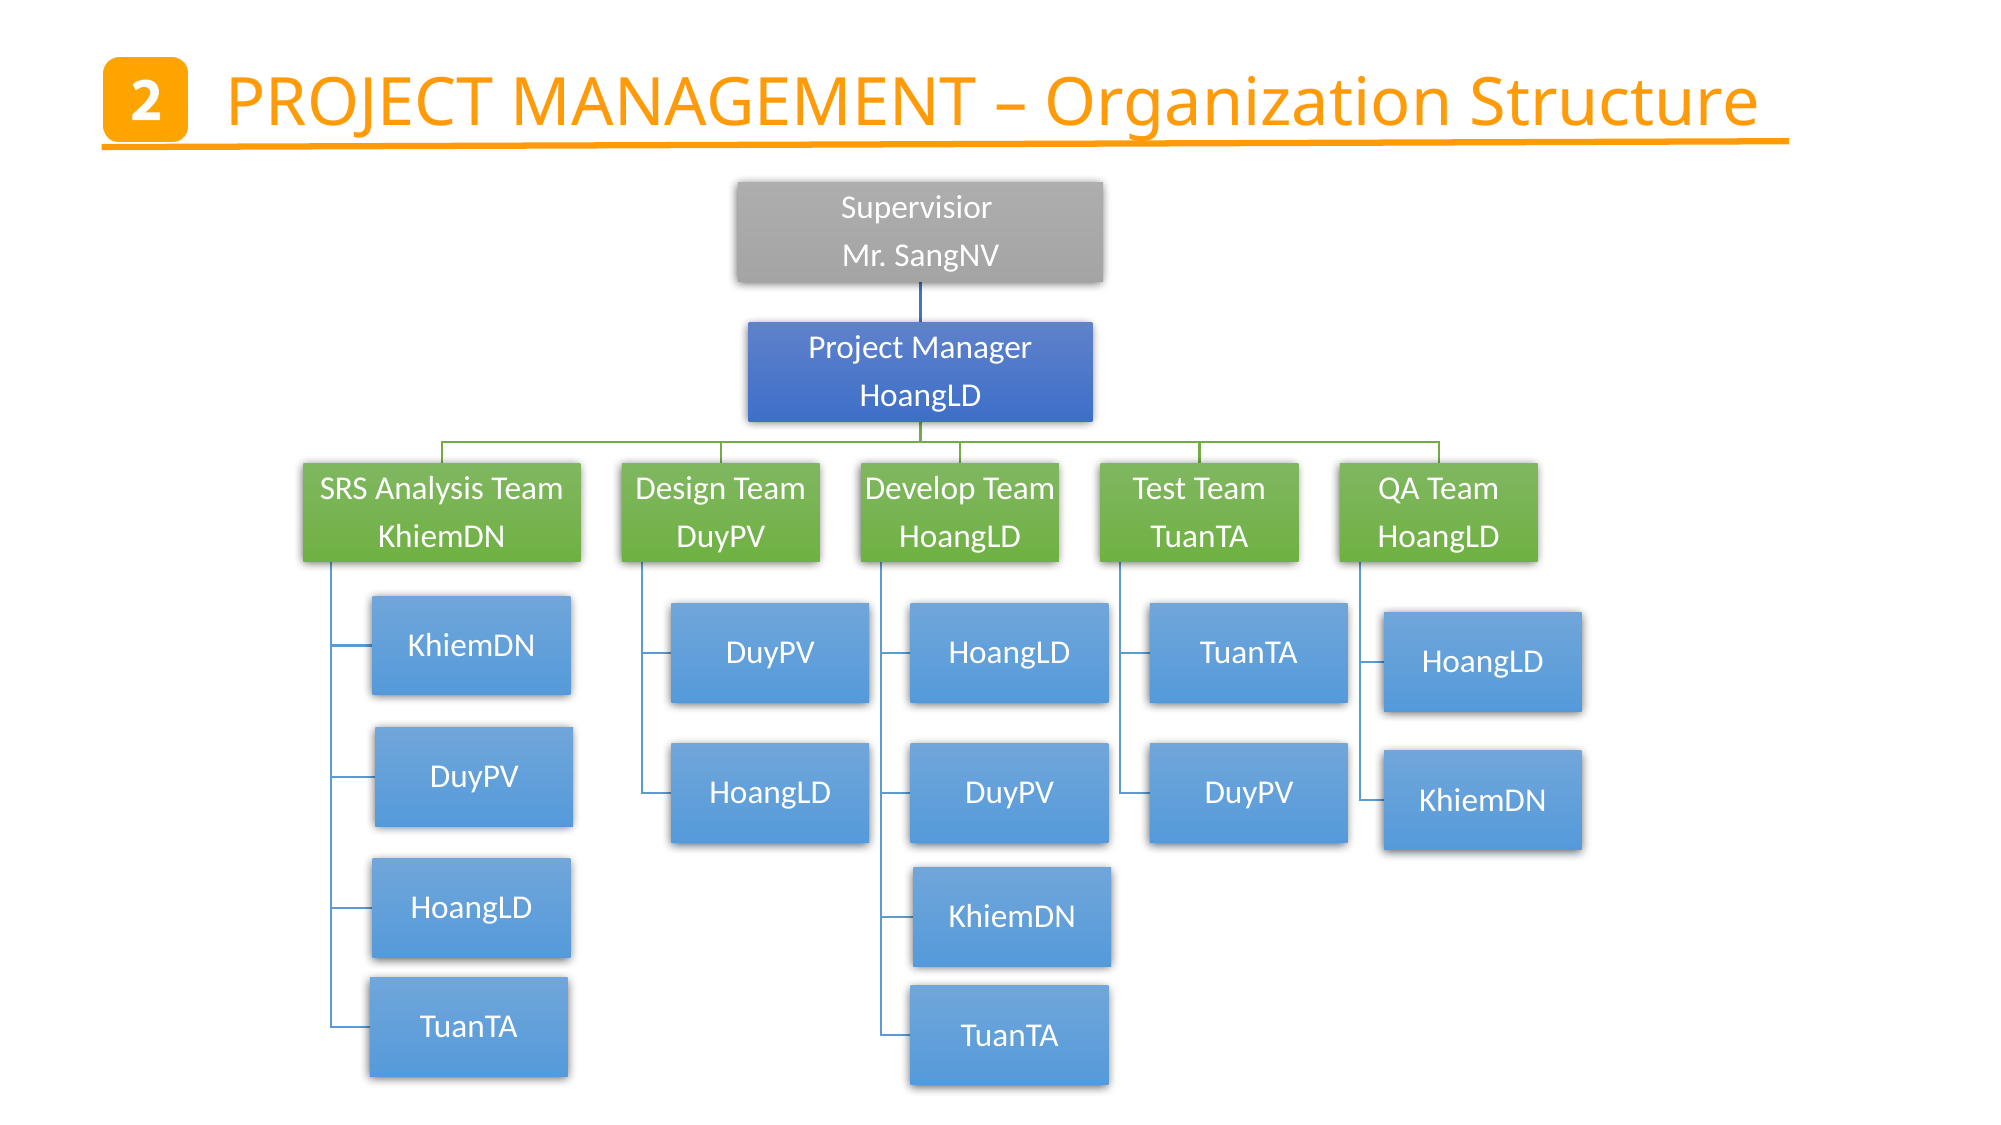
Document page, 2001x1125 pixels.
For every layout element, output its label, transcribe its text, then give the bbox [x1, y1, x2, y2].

picture [103, 57, 188, 142]
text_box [101, 141, 1789, 148]
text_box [0, 181, 1934, 1124]
text_box PROJECT MANAGEMENT – Organization Structure [210, 51, 1777, 141]
